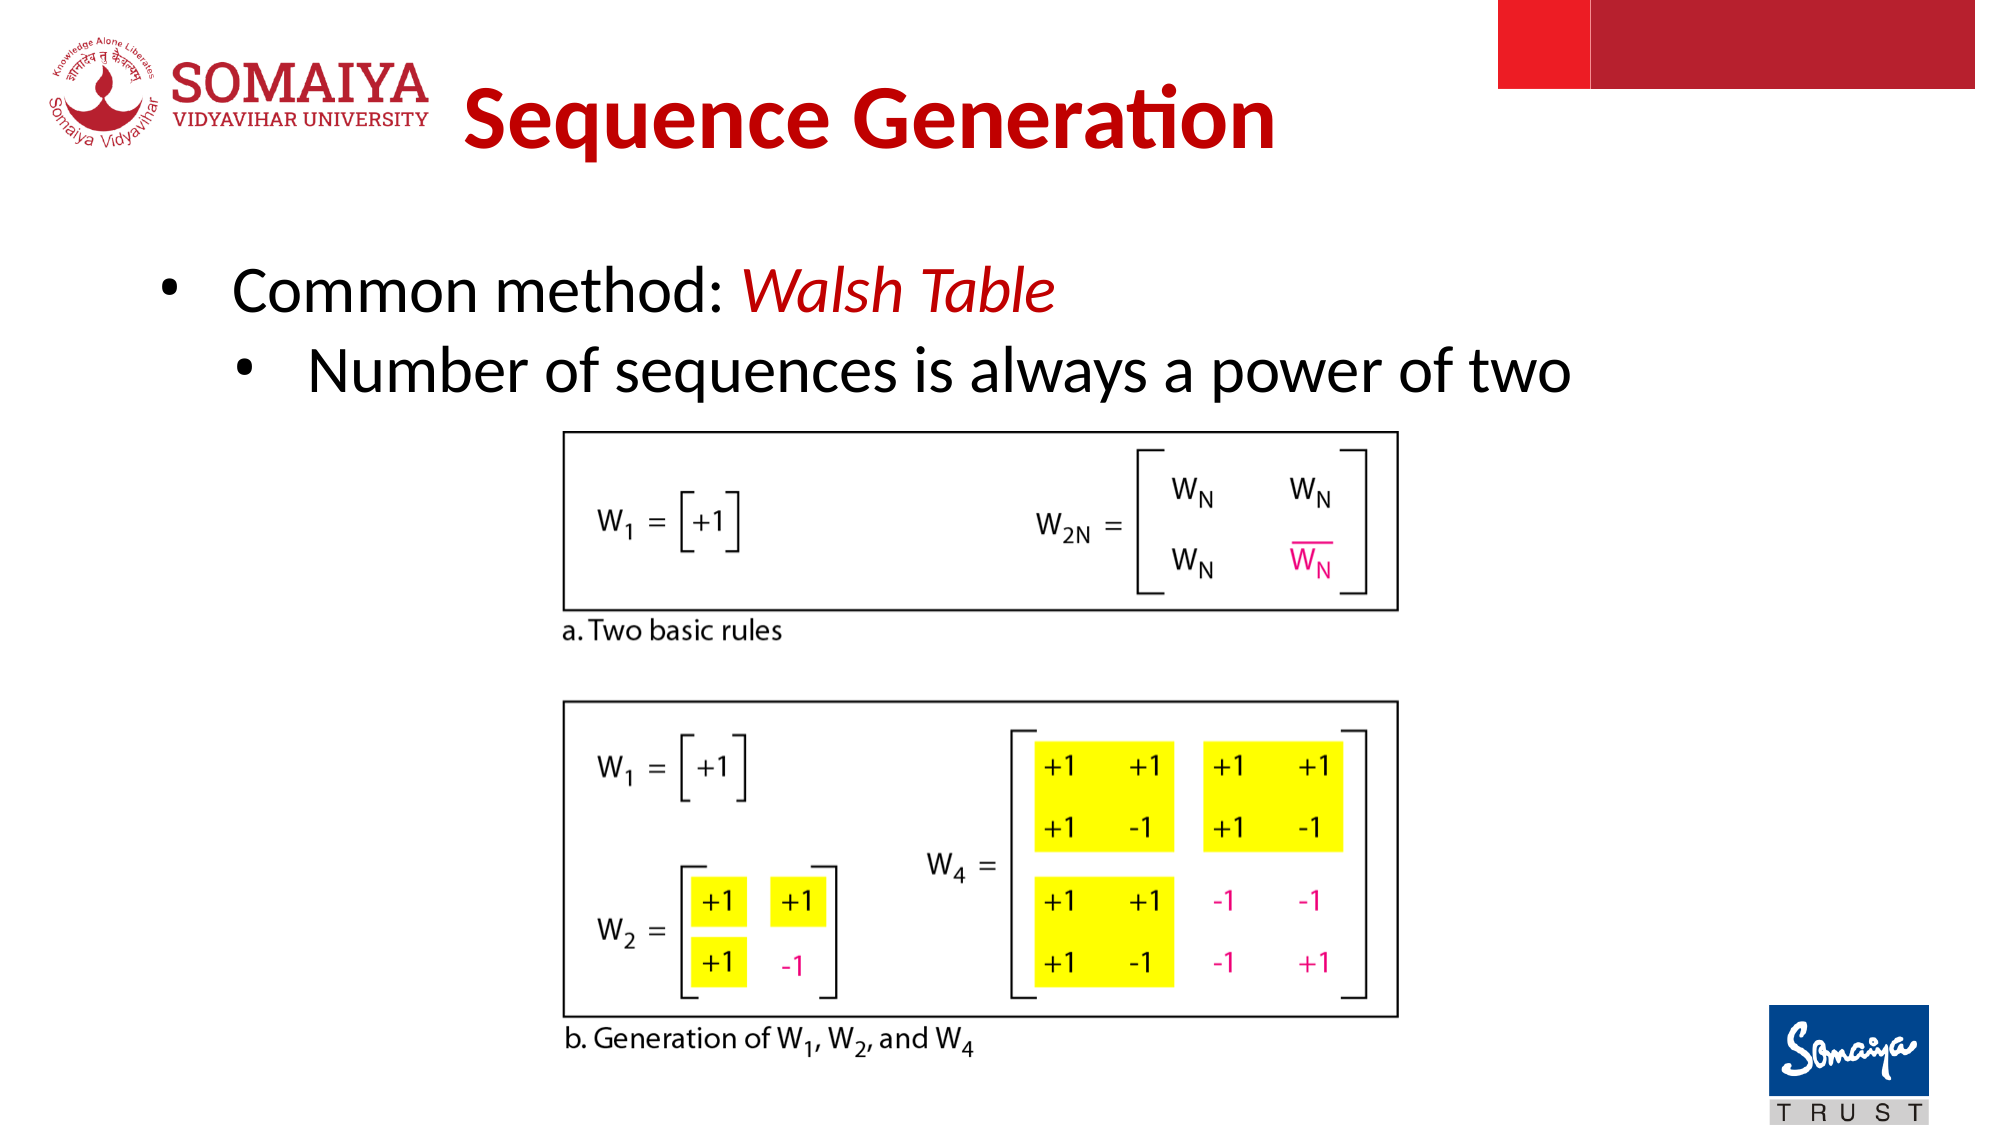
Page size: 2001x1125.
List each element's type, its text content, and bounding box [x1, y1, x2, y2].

picture [1498, 0, 1975, 89]
title Sequence Generation [461, 15, 1318, 206]
picture [14, 28, 463, 175]
picture [1769, 1005, 1929, 1125]
picture [561, 431, 1399, 1058]
text_box Common method: Walsh Table Number of sequences is always a power of two [155, 243, 1582, 407]
